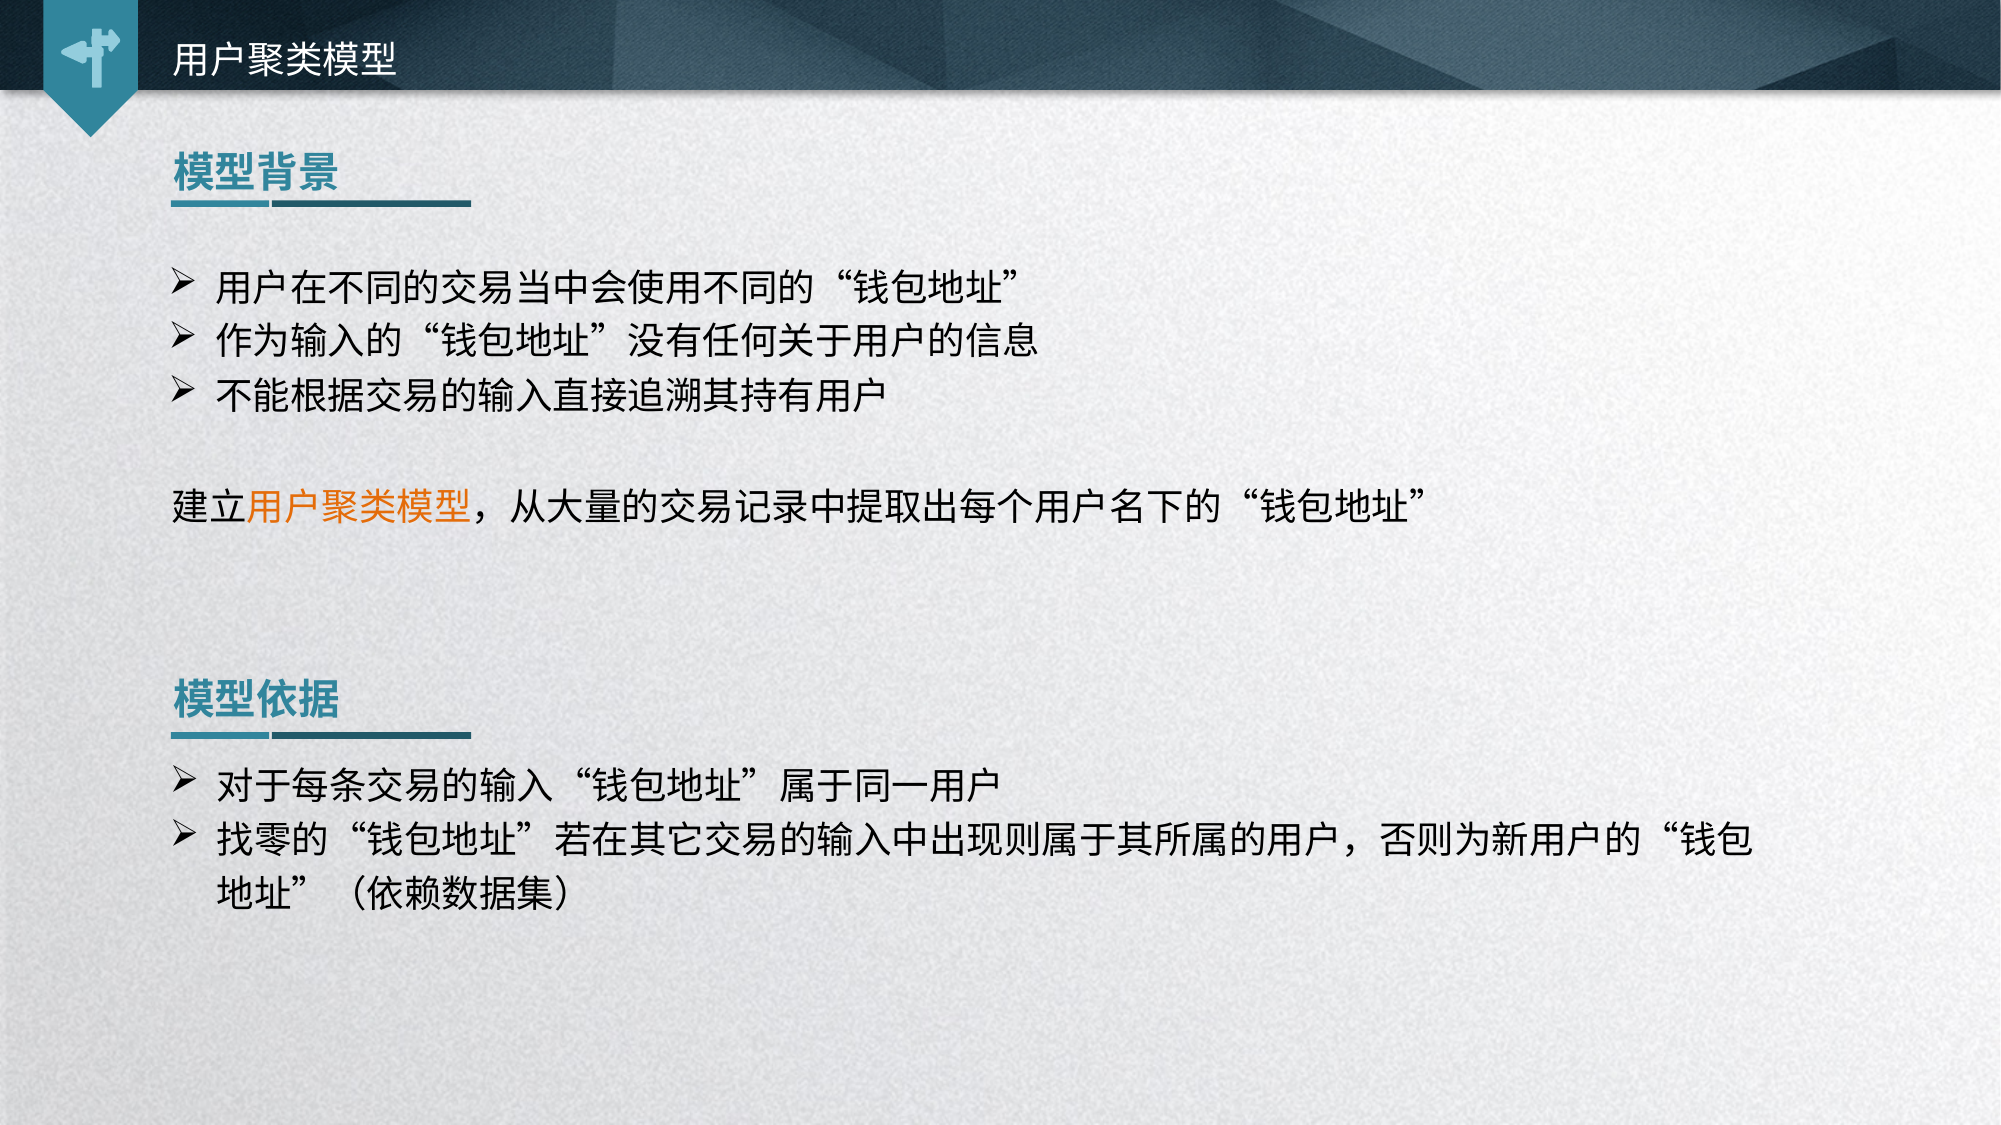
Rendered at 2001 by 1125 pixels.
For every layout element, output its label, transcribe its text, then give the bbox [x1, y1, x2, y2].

text_box 用户在不同的交易当中会使用不同的“钱包地址” 作为输入的“钱包地址”没有任何关于用户的信息 不能根据交易的输入直接追溯其持有用户 [157, 249, 1355, 423]
text_box [140, 0, 2001, 92]
text_box 建立用户聚类模型，从大量的交易记录中提取出每个用户名下的“钱包地址” [157, 466, 1552, 536]
text_box [169, 198, 270, 209]
text_box 模型依据 [161, 667, 352, 729]
text_box [0, 0, 41, 92]
text_box 对于每条交易的输入“钱包地址”属于同一用户 找零的“钱包地址”若在其它交易的输入中出现则属于其所属的用户，否则为新用户的“钱包地址”（依赖数据集） [158, 746, 1792, 921]
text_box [43, 0, 139, 138]
text_box [169, 730, 270, 741]
text_box 模型背景 [161, 139, 352, 202]
text_box [270, 198, 473, 209]
picture [0, 92, 2001, 1125]
text_box [270, 730, 473, 741]
text_box 用户聚类模型 [161, 30, 469, 88]
